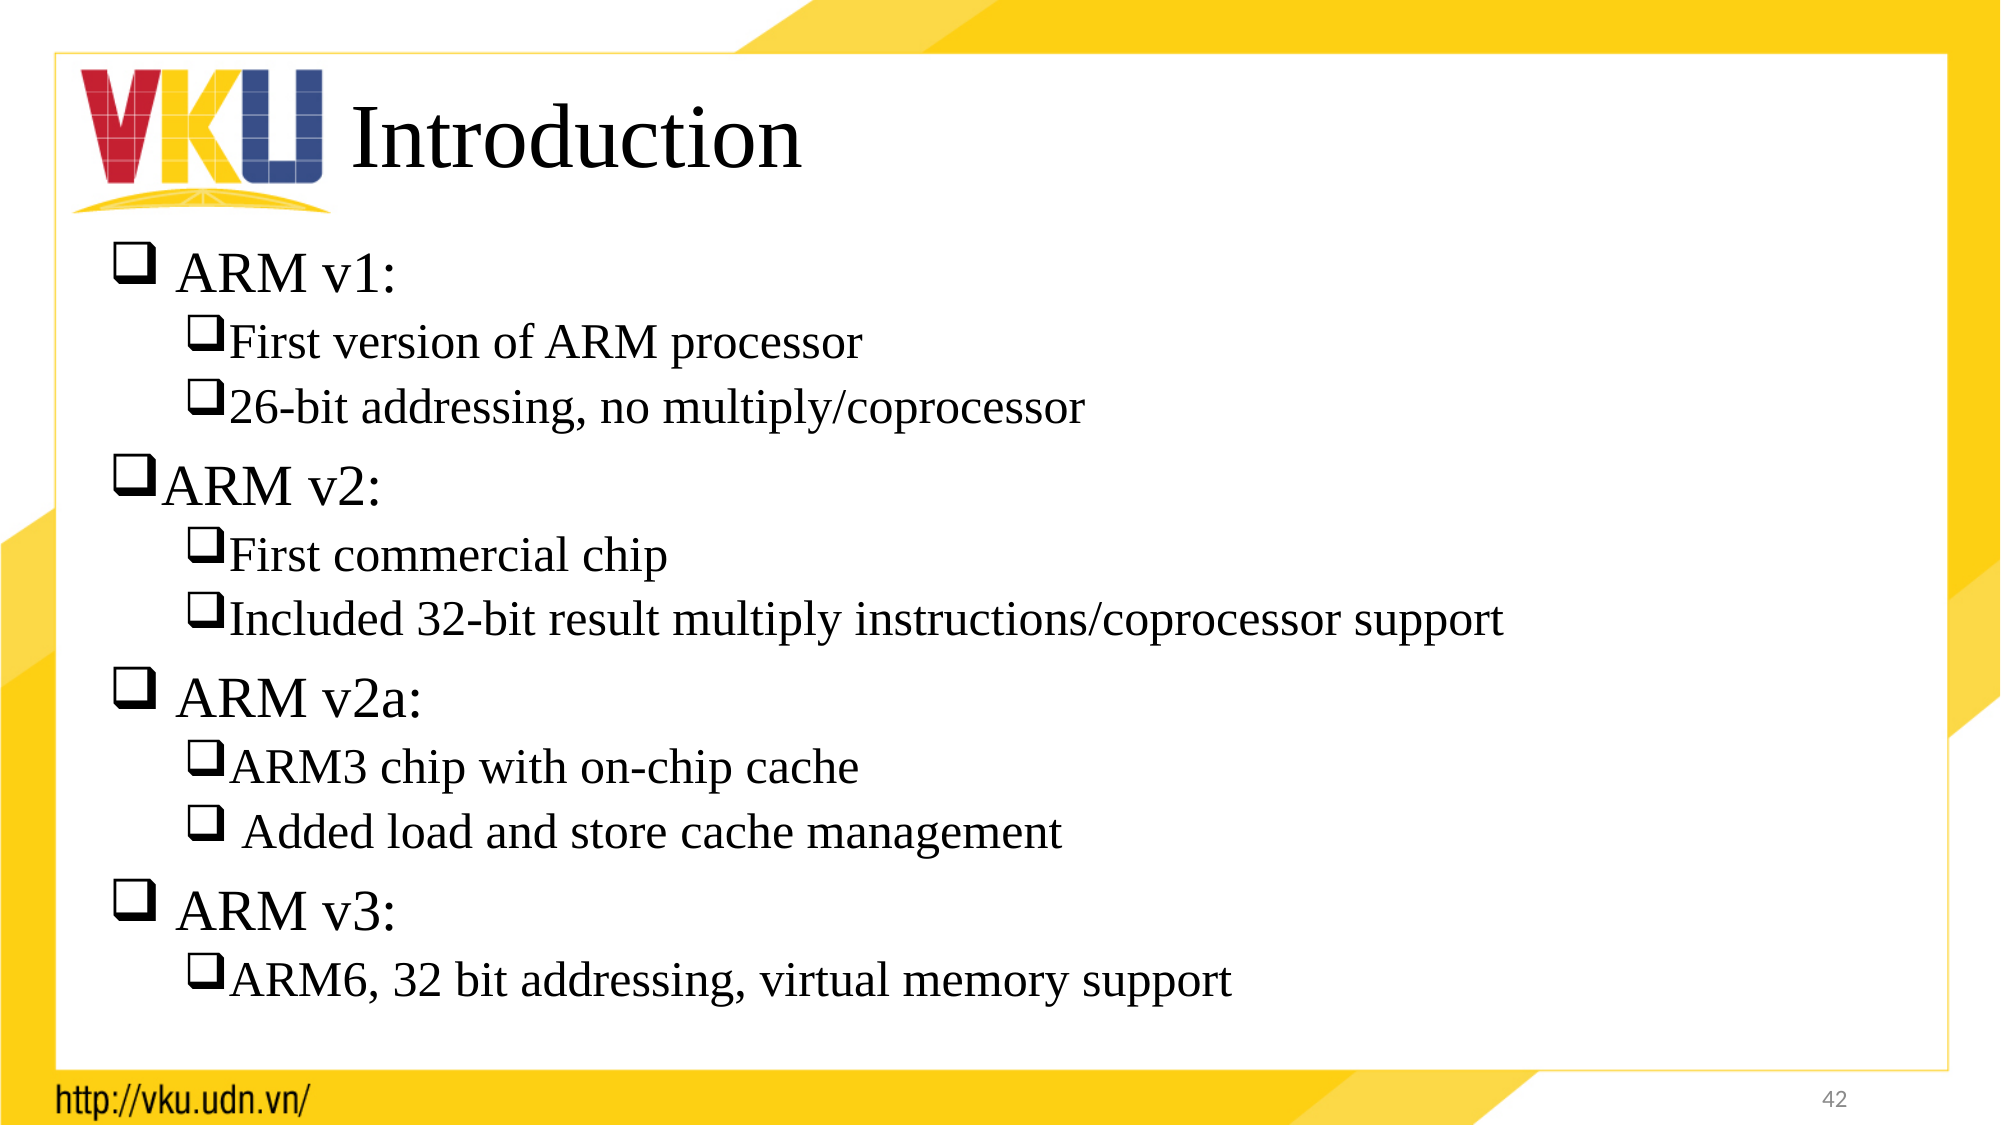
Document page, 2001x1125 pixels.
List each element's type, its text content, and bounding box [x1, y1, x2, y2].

list ARM v1: First version of ARM processor 26-bit addressing, no multiply/coprocessor ARM v2: First commercial chip Included 32-bit result multiply instructions/coprocessor support ARM v2a: ARM3 chip with on-chip cache Added load and store cache management ARM v3: ARM6, 32 bit addressing, virtual memory support [94, 234, 1915, 1033]
picture [0, 0, 2001, 1125]
title Introduction [335, 59, 1863, 215]
slide_number <number> [1412, 1071, 1863, 1125]
